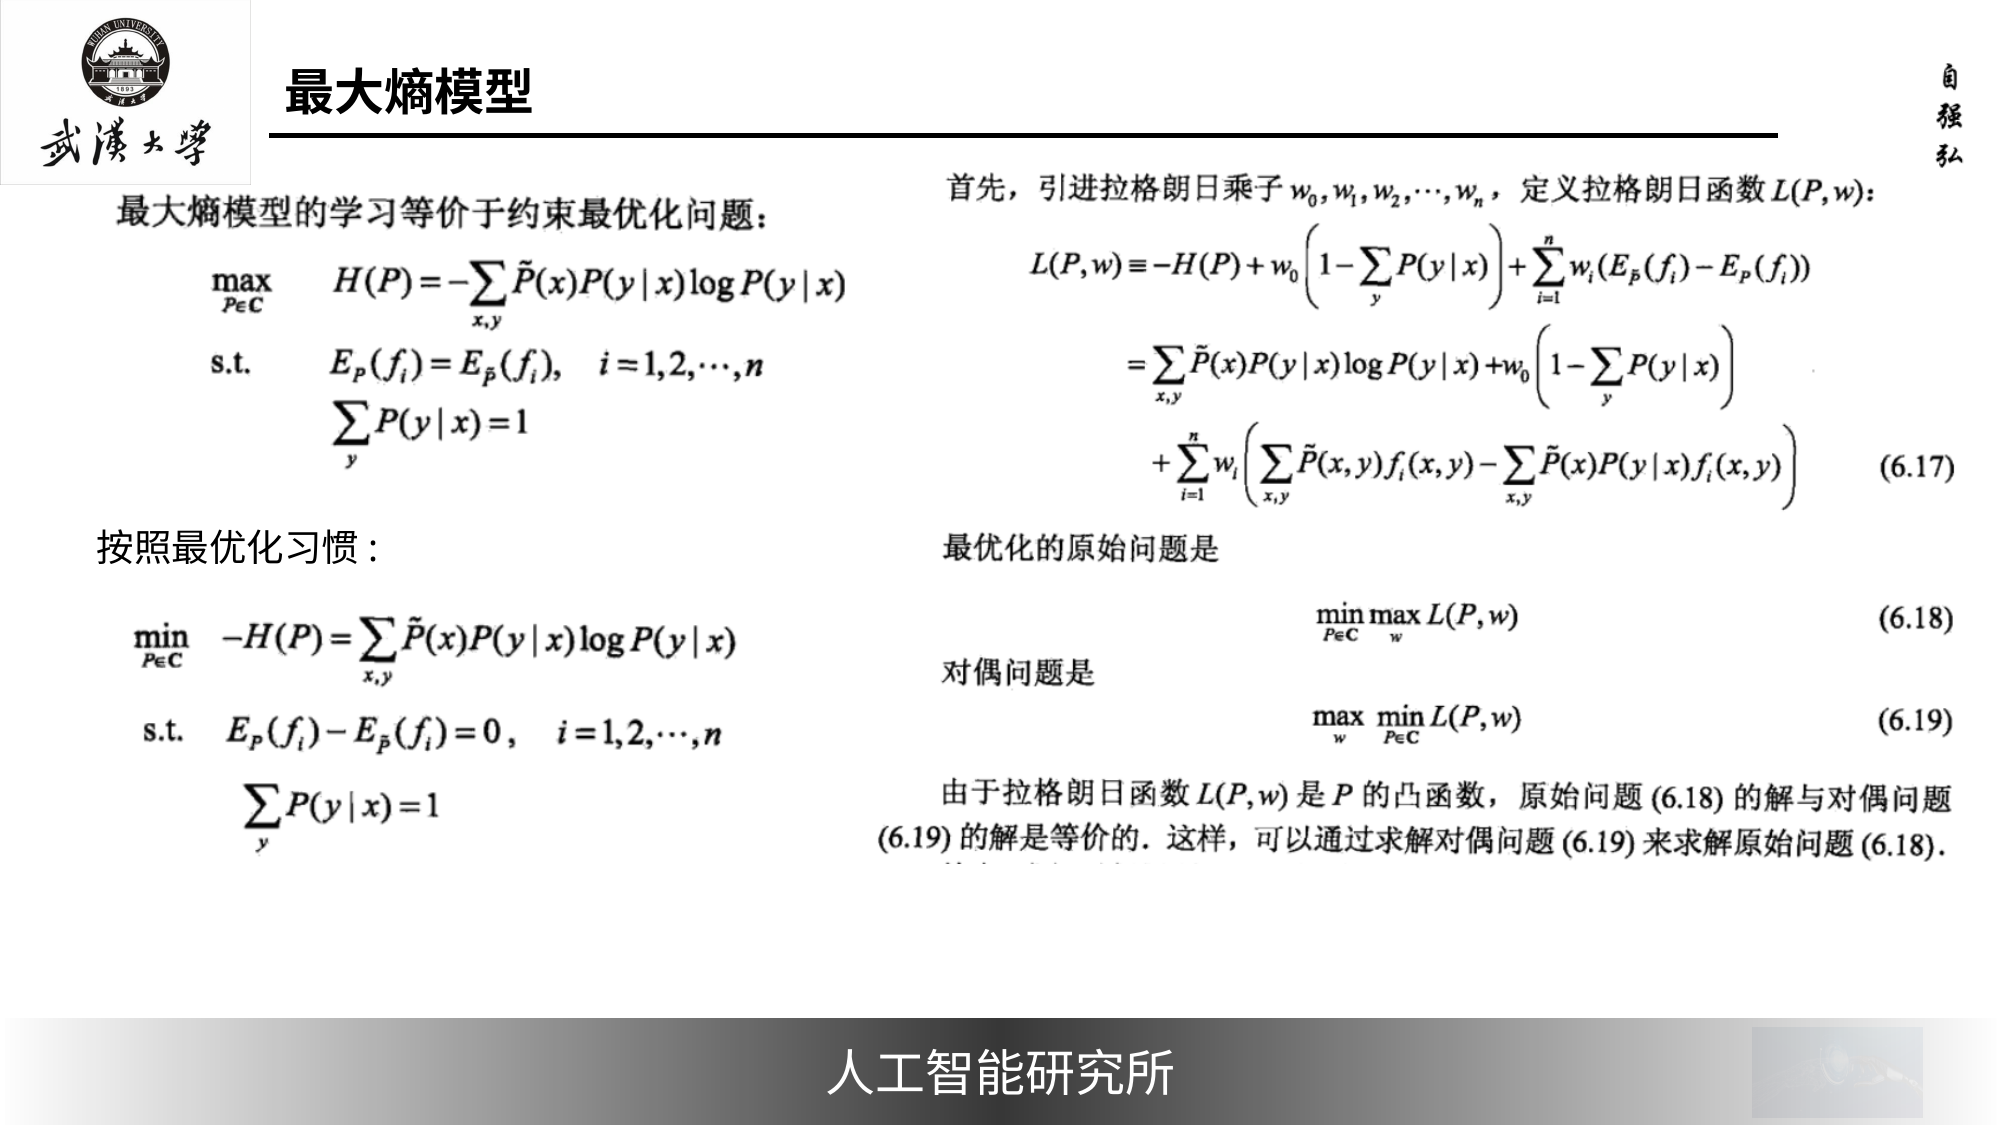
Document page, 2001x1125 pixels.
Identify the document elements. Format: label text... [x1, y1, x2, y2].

slide_number [1412, 1042, 1863, 1103]
picture [64, 160, 1980, 864]
picture [0, 0, 251, 185]
title 最大熵模型 [269, 29, 1995, 160]
text_box 按照最优化习惯: [81, 493, 511, 577]
